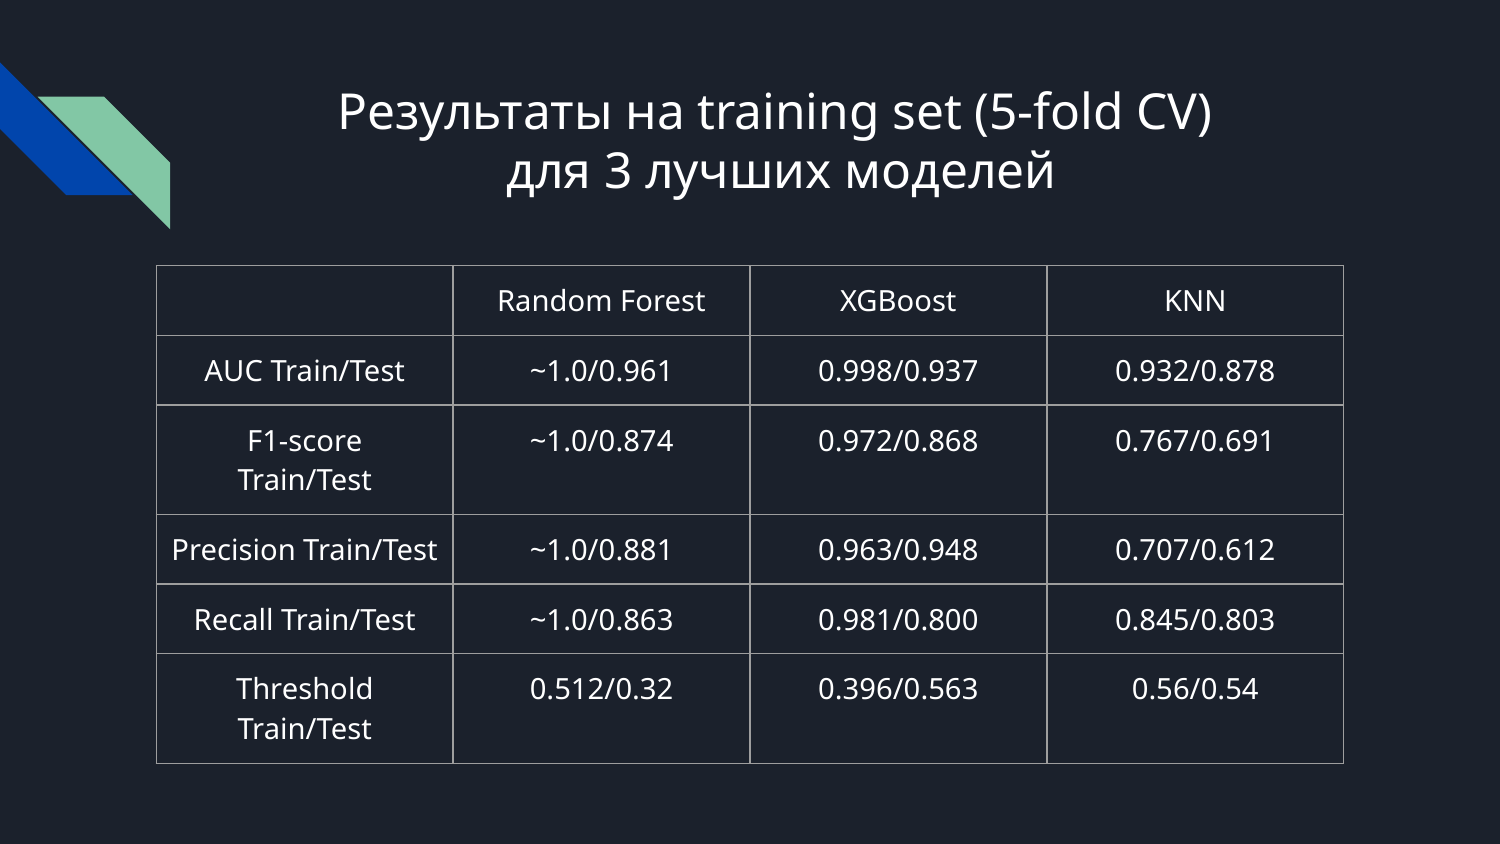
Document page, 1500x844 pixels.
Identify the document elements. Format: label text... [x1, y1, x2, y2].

table_header Random Forest [454, 266, 749, 335]
table_cell 0.707/0.612 [1048, 515, 1343, 583]
title Результаты на training set (5-fold CV) для 3 лучших моделей [181, 64, 1382, 215]
table_cell 0.767/0.691 [1048, 406, 1343, 514]
table_cell ~1.0/0.874 [454, 406, 749, 514]
table_cell F1-score Train/Test [157, 406, 452, 514]
table_cell Recall Train/Test [157, 585, 452, 653]
table_cell Threshold Train/Test [157, 654, 452, 763]
table_cell 0.932/0.878 [1048, 336, 1343, 404]
table_cell 0.963/0.948 [751, 515, 1046, 583]
table_cell 0.845/0.803 [1048, 585, 1343, 653]
table_header XGBoost [751, 266, 1046, 335]
table_cell ~1.0/0.881 [454, 515, 749, 583]
table_cell 0.512/0.32 [454, 654, 749, 763]
table_header [157, 266, 452, 335]
table_header KNN [1048, 266, 1343, 335]
table_cell ~1.0/0.961 [454, 336, 749, 404]
table_cell 0.981/0.800 [751, 585, 1046, 653]
table_cell 0.56/0.54 [1048, 654, 1343, 763]
table_cell AUC Train/Test [157, 336, 452, 404]
table_cell 0.998/0.937 [751, 336, 1046, 404]
table_cell ~1.0/0.863 [454, 585, 749, 653]
table_cell 0.972/0.868 [751, 406, 1046, 514]
table_cell 0.396/0.563 [751, 654, 1046, 763]
table_cell Precision Train/Test [157, 515, 452, 583]
